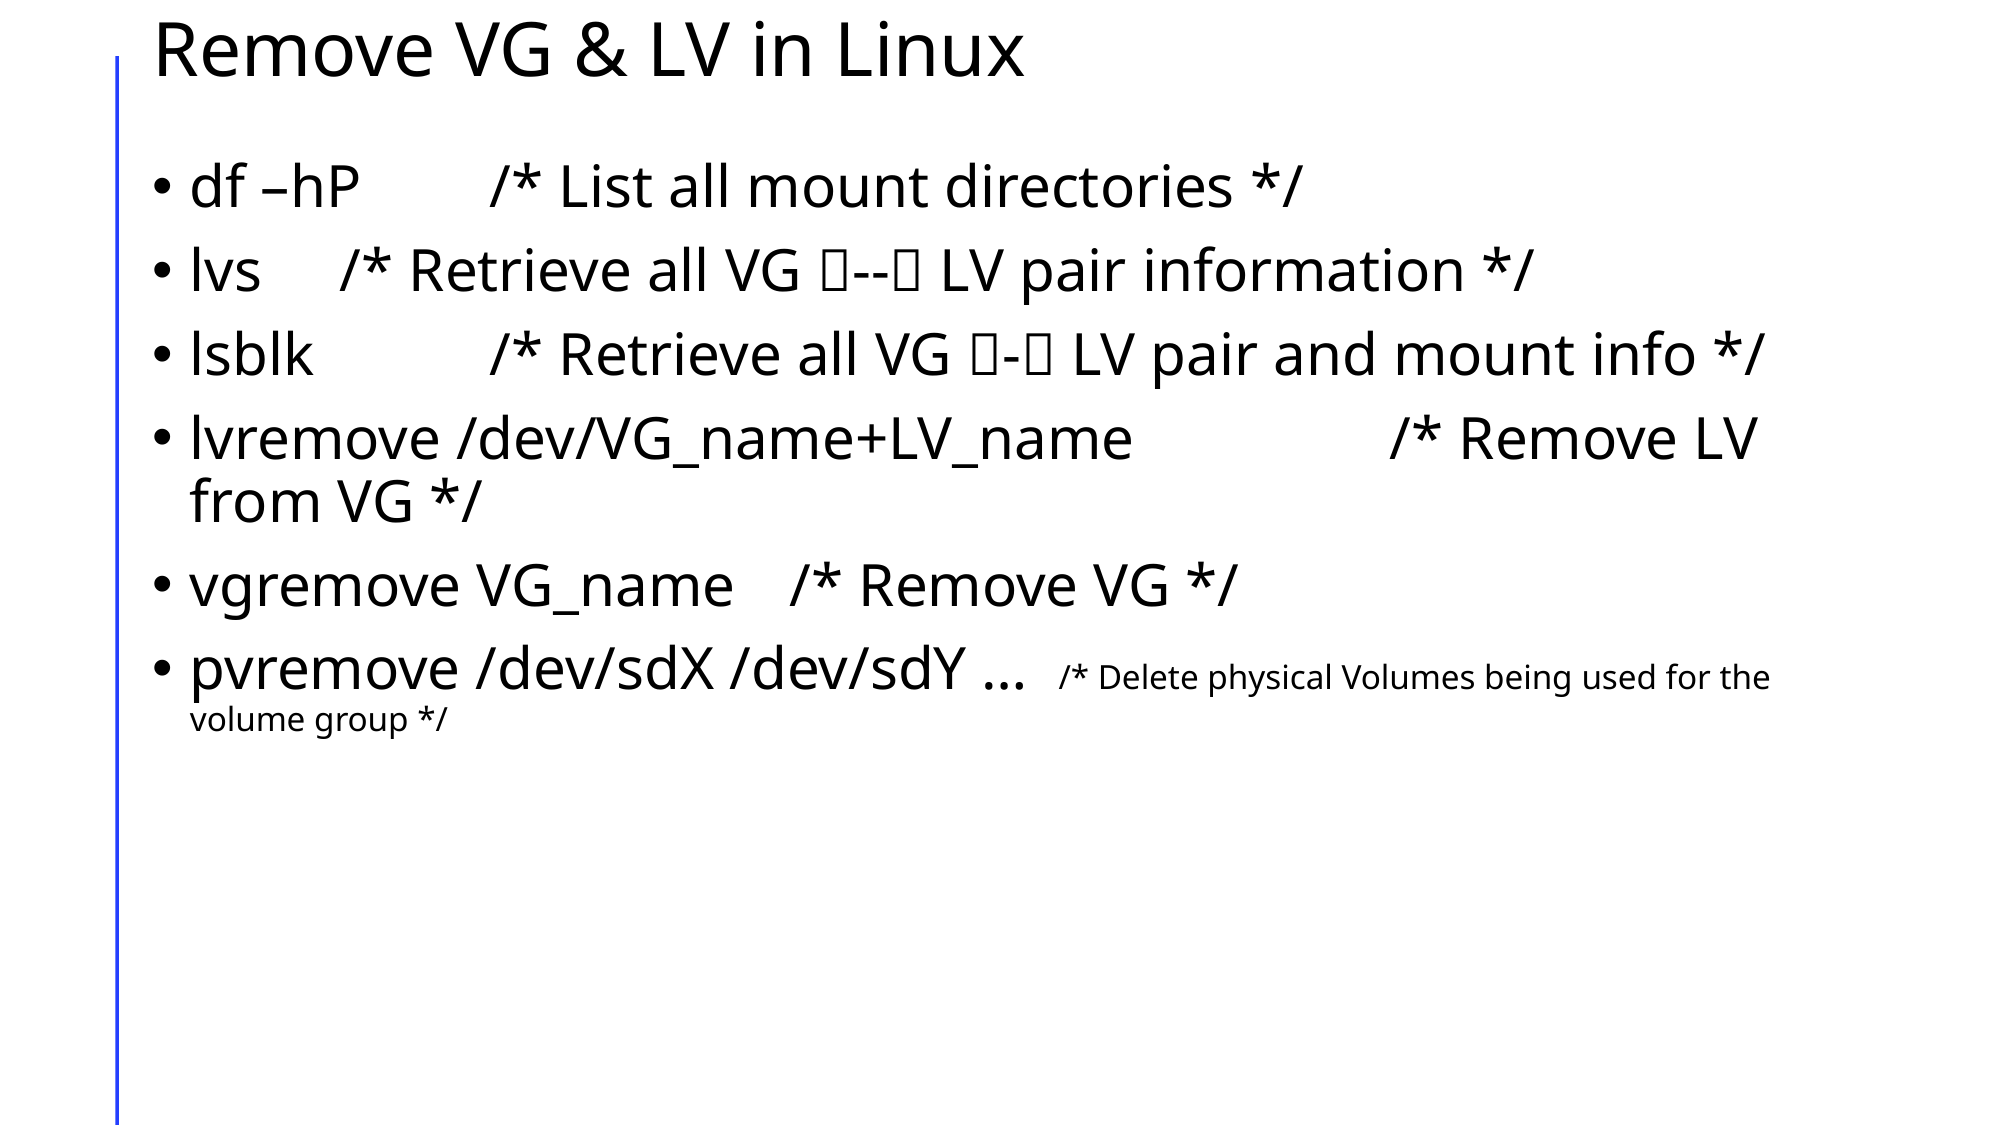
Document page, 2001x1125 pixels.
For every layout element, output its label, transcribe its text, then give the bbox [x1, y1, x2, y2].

title Remove VG & LV in Linux [137, 37, 1863, 67]
list df –hP /* List all mount directories */ lvs /* Retrieve all VG -- LV pair information */ lsblk /* Retrieve all VG - LV pair and mount info */ lvremove /dev/VG_name+LV_name /* Remove LV from VG */ vgremove VG_name /* Remove VG */ pvremove /dev/sdX /dev/sdY … /* Delete physical Volumes being used for the volume group */ [137, 149, 1863, 1014]
